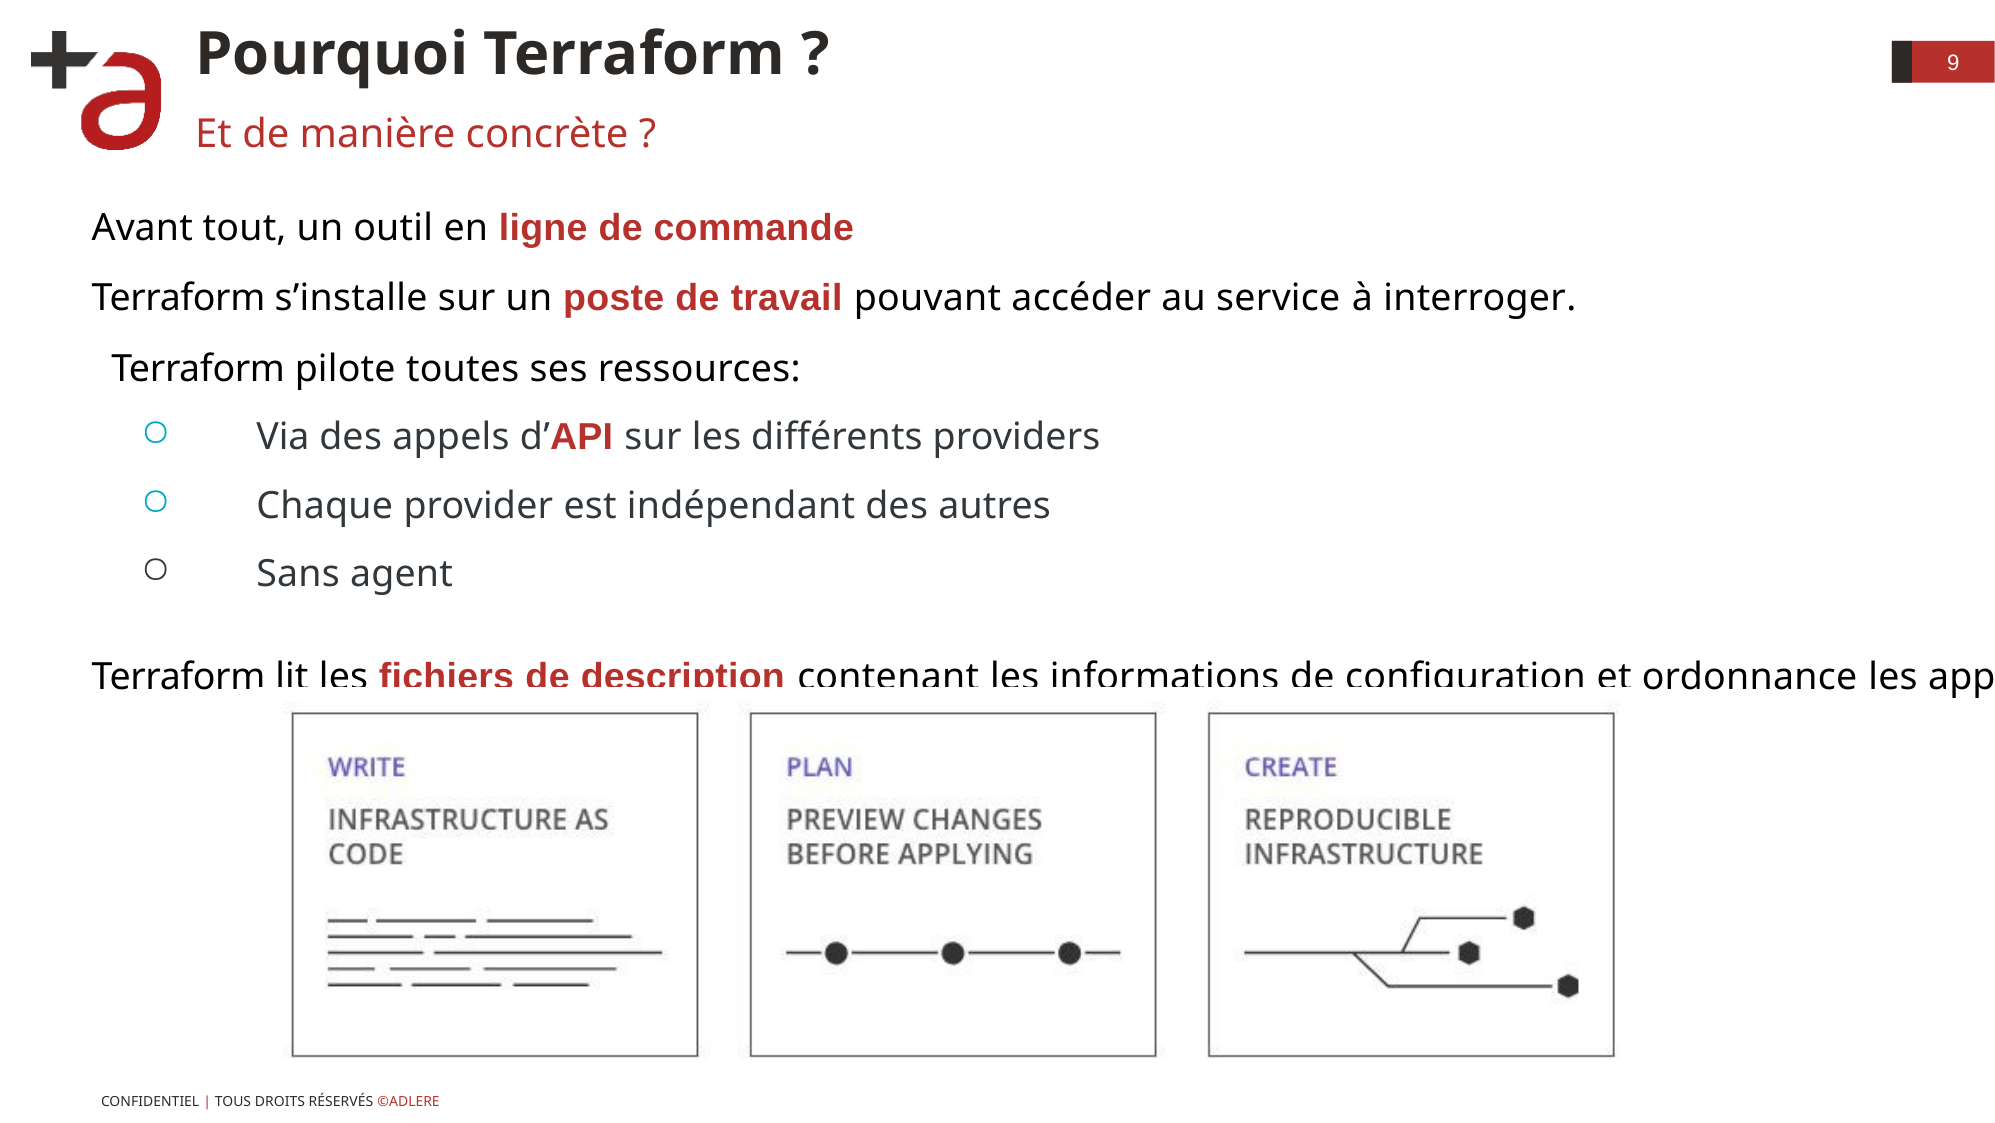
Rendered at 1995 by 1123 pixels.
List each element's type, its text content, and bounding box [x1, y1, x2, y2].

text_box Avant tout, un outil en ligne de commande Terraform s’installe sur un poste de travail pouvant accéder au service à interroger. Terraform pilote toutes ses ressources: Via des appels d’API sur les différents providers Chaque provider est indépendant des autres Sans agent Terraform lit les fichiers de description contenant les informations de configuration et ordonnance les appels [89, 177, 1995, 697]
picture [31, 31, 161, 150]
subtitle Et de manière concrète ? [180, 100, 1838, 172]
slide_number 9 [1912, 41, 1995, 82]
picture [256, 687, 1646, 1090]
title Pourquoi Terraform ? [180, 23, 1838, 95]
